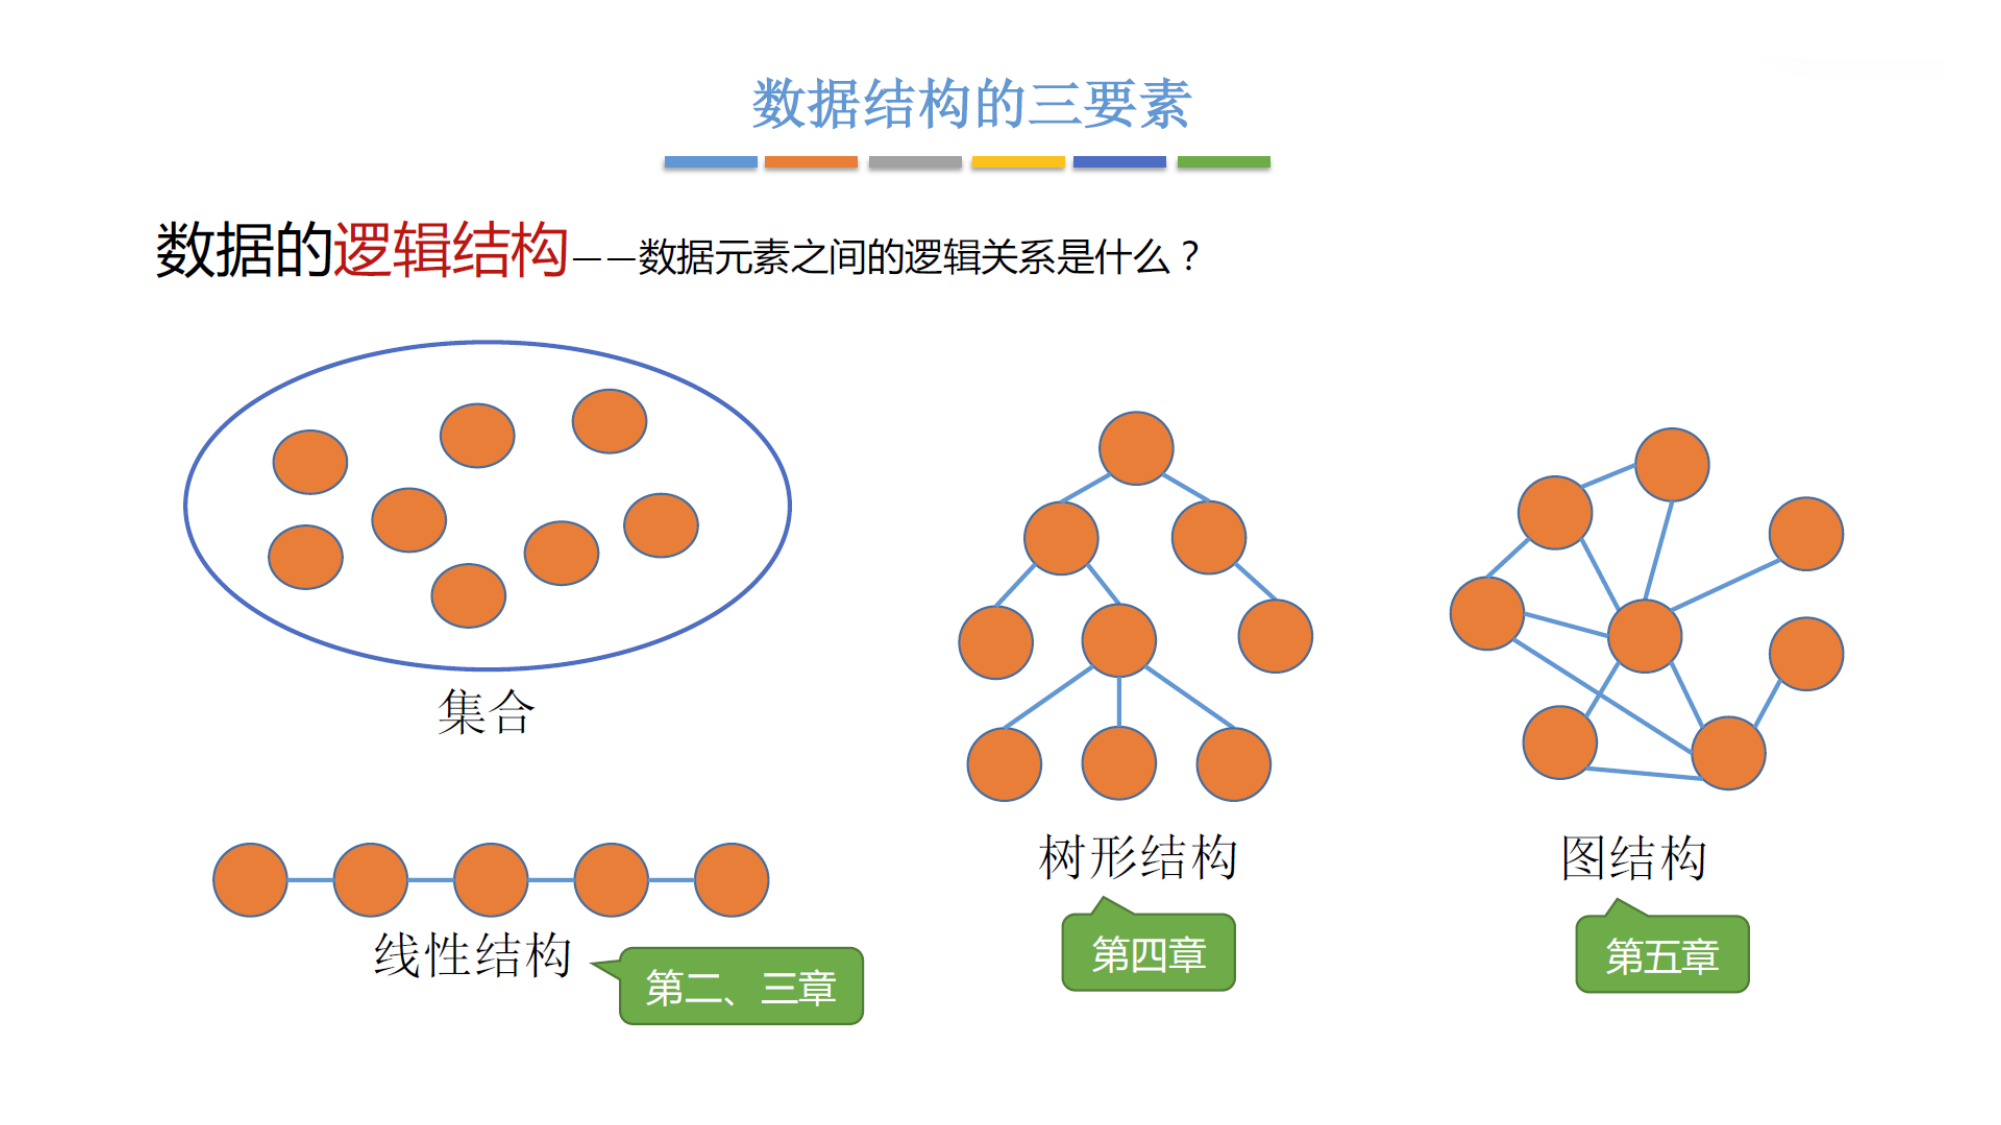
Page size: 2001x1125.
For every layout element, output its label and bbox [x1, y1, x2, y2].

picture [55, 58, 1945, 1067]
